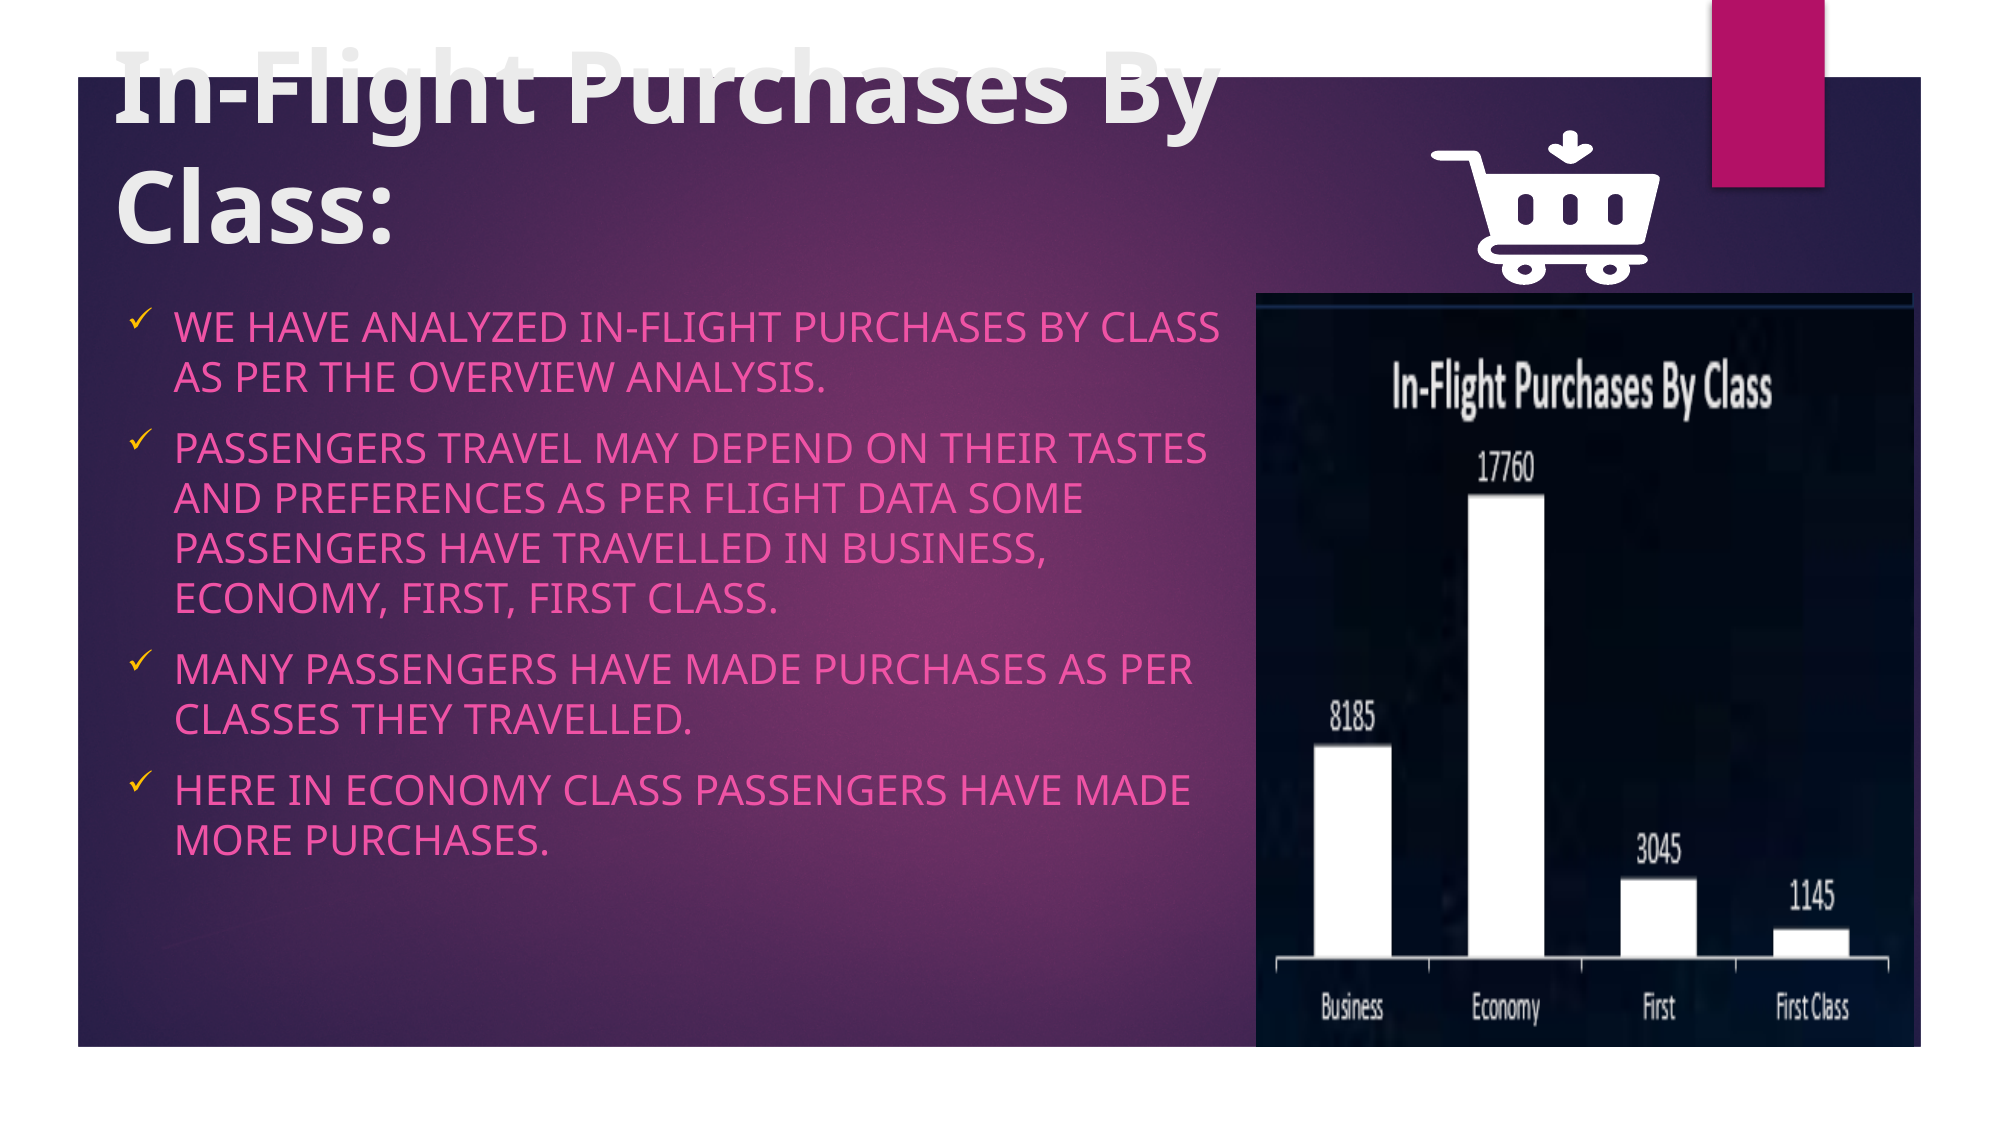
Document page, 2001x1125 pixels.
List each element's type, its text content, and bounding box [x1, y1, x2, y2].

title In-Flight Purchases By Class: [98, 78, 1546, 392]
subtitle We have analyzed in-flight purchases by class as per the overview analysis. Passengers travel may depend on their tastes and preferences as per flight data some passengers have travelled in business, economy, first, first class. Many passengers have made purchases as per classes they travelled. Here in economy class passengers have made more purchases. [111, 293, 1254, 1011]
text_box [1430, 130, 1662, 286]
picture [1256, 292, 1915, 1047]
